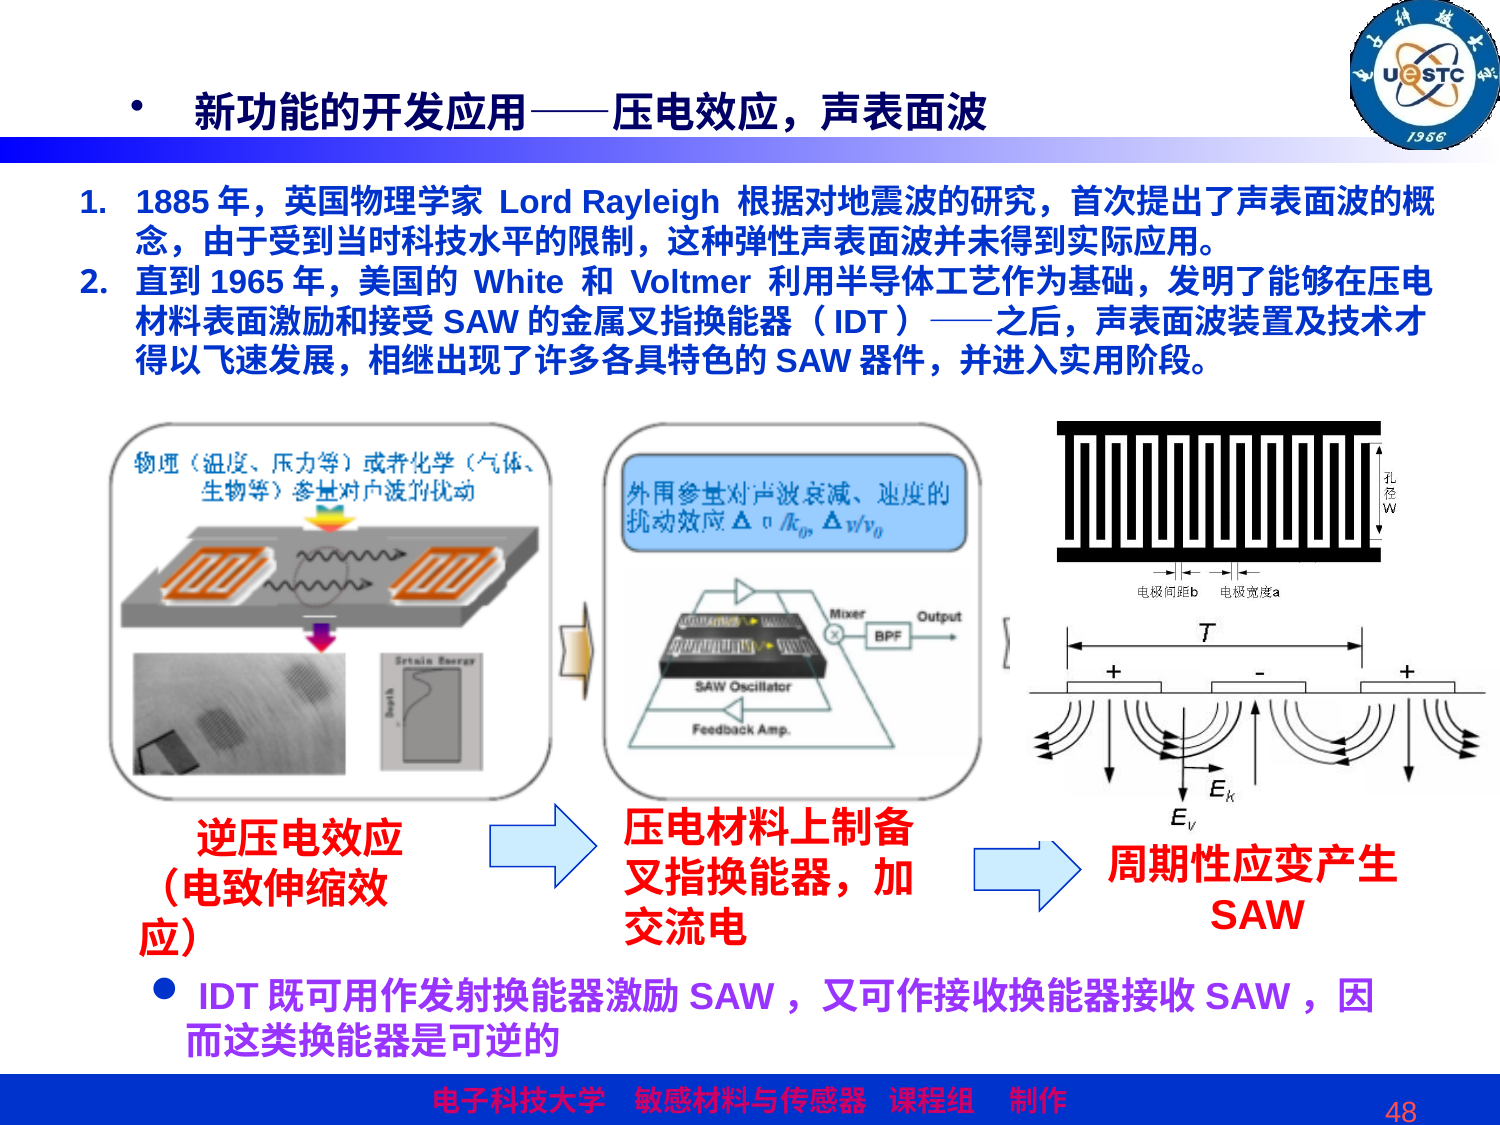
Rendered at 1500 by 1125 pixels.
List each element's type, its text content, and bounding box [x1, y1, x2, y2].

picture [1350, 0, 1500, 150]
table_cell [738, 143, 743, 162]
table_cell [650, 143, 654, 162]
slide_number 48 [1056, 1085, 1433, 1125]
text_box 新功能的开发应用——压电效应，声表面波 [115, 78, 1003, 143]
text_box [974, 848, 1081, 911]
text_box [914, 143, 919, 162]
text_box 1885年，英国物理学家 Lord Rayleigh 根据对地震波的研究，首次提出了声表面波的概念，由于受到当时科技水平的限制，这种弹性声表面波并未得到实际应用。 直到1965年，美国的 White 和 Voltmer 利用半导体工艺作为基础，发明了能够在压电材料表面激励和接受SAW的金属叉指换能器（IDT）——之后，声表面波装置及技术才得以飞速发展，相继出现了许多各具特色的SAW器件，并进入实用阶段。 [64, 172, 1471, 387]
text_box IDT既可用作发射换能器激励SAW，又可作接收换能器接收SAW，因而这类换能器是可逆的 [135, 964, 1424, 1069]
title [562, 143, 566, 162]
text_box 周期性应变产生SAW [1092, 848, 1424, 946]
picture [88, 396, 1500, 841]
text_box 逆压电效应 （电致伸缩效应） [123, 838, 455, 970]
text_box [490, 838, 597, 888]
text_box 石墨烯 [826, 143, 831, 162]
text_box 压电材料上制备叉指换能器，加交流电 [608, 838, 939, 958]
